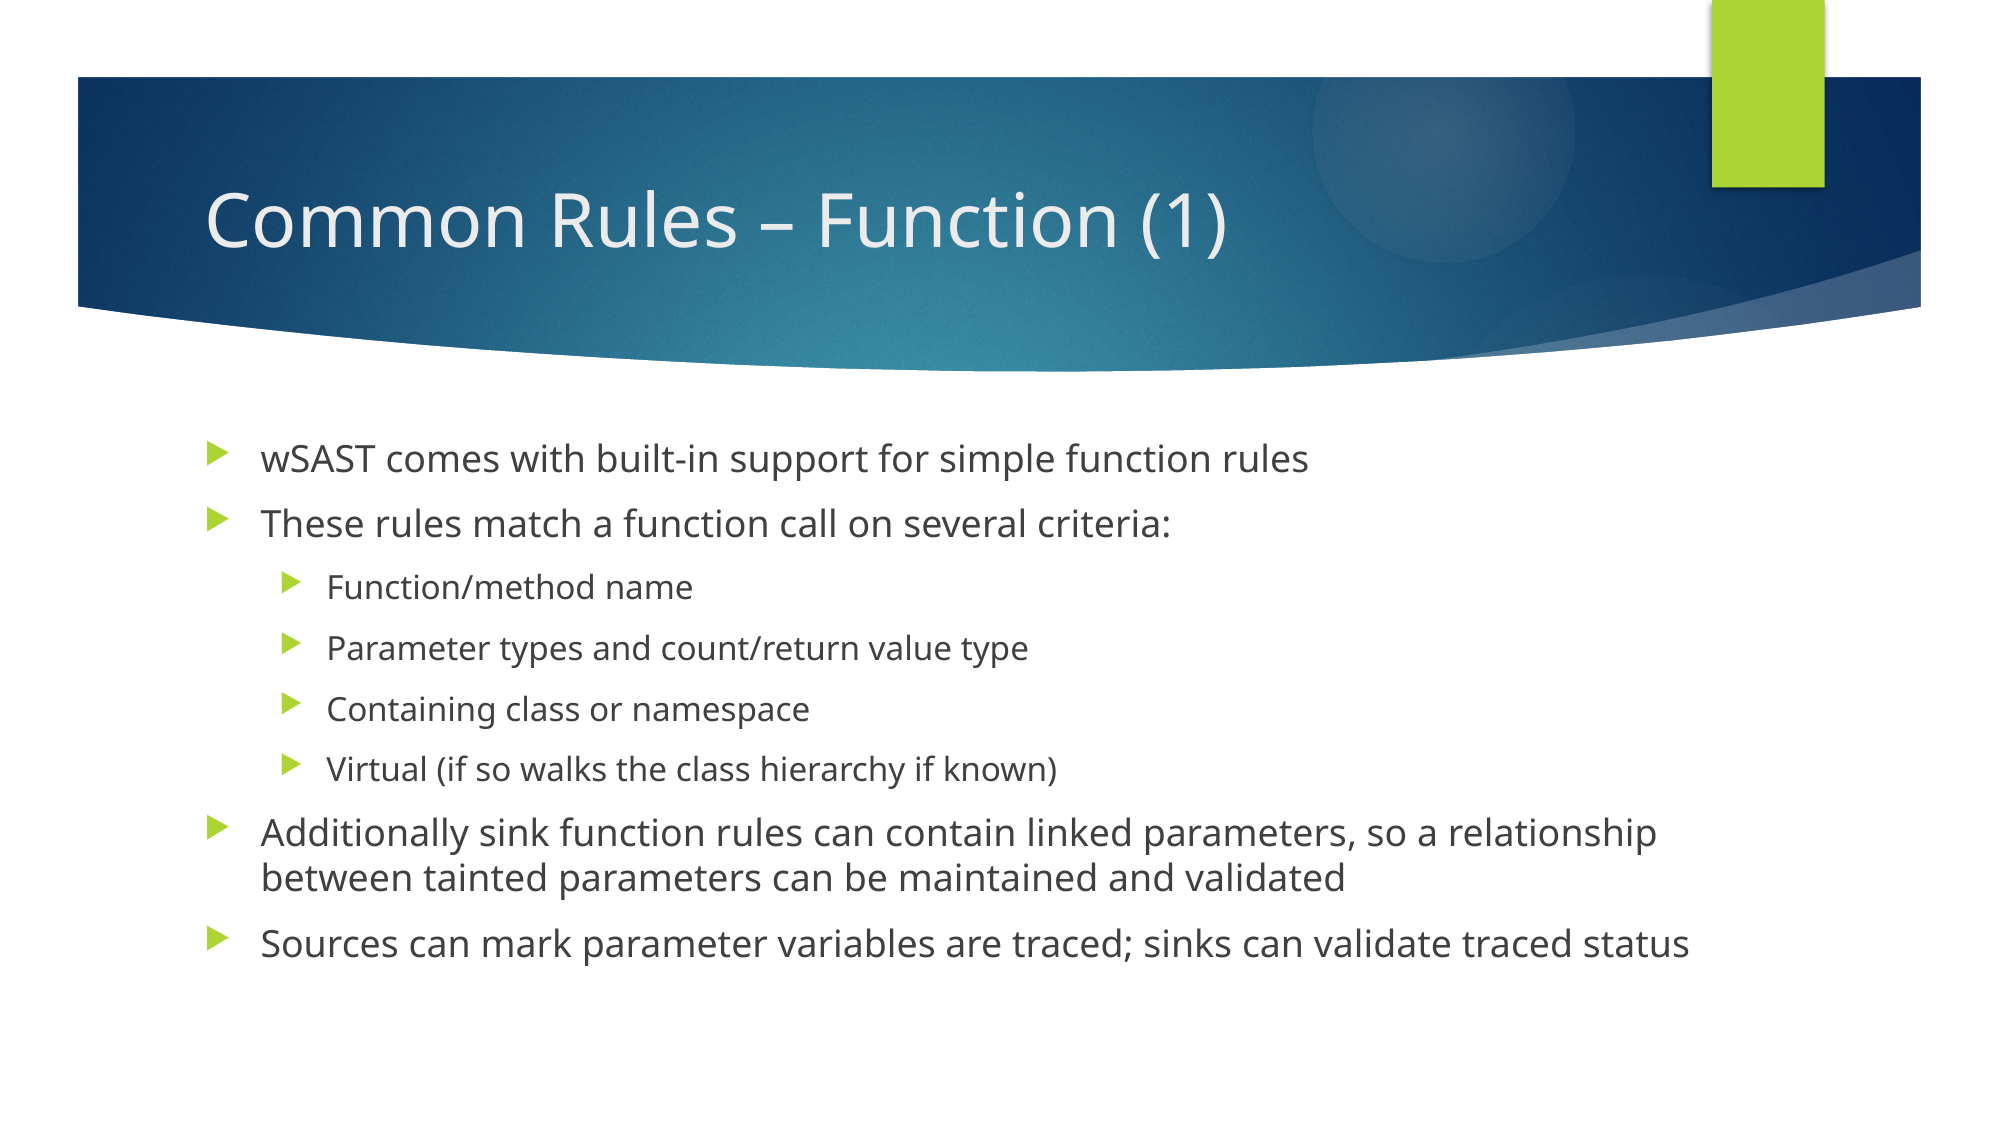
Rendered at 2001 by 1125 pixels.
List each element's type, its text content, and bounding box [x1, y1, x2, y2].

title Common Rules – Function (1) [189, 159, 1627, 276]
list wSAST comes with built-in support for simple function rules These rules match a function call on several criteria: Function/method name Parameter types and count/return value type Containing class or namespace Virtual (if so walks the class hierarchy if known) Additionally sink function rules can contain linked parameters, so a relationship between tainted parameters can be maintained and validated Sources can mark parameter variables are traced; sinks can validate traced status [189, 427, 1774, 1048]
